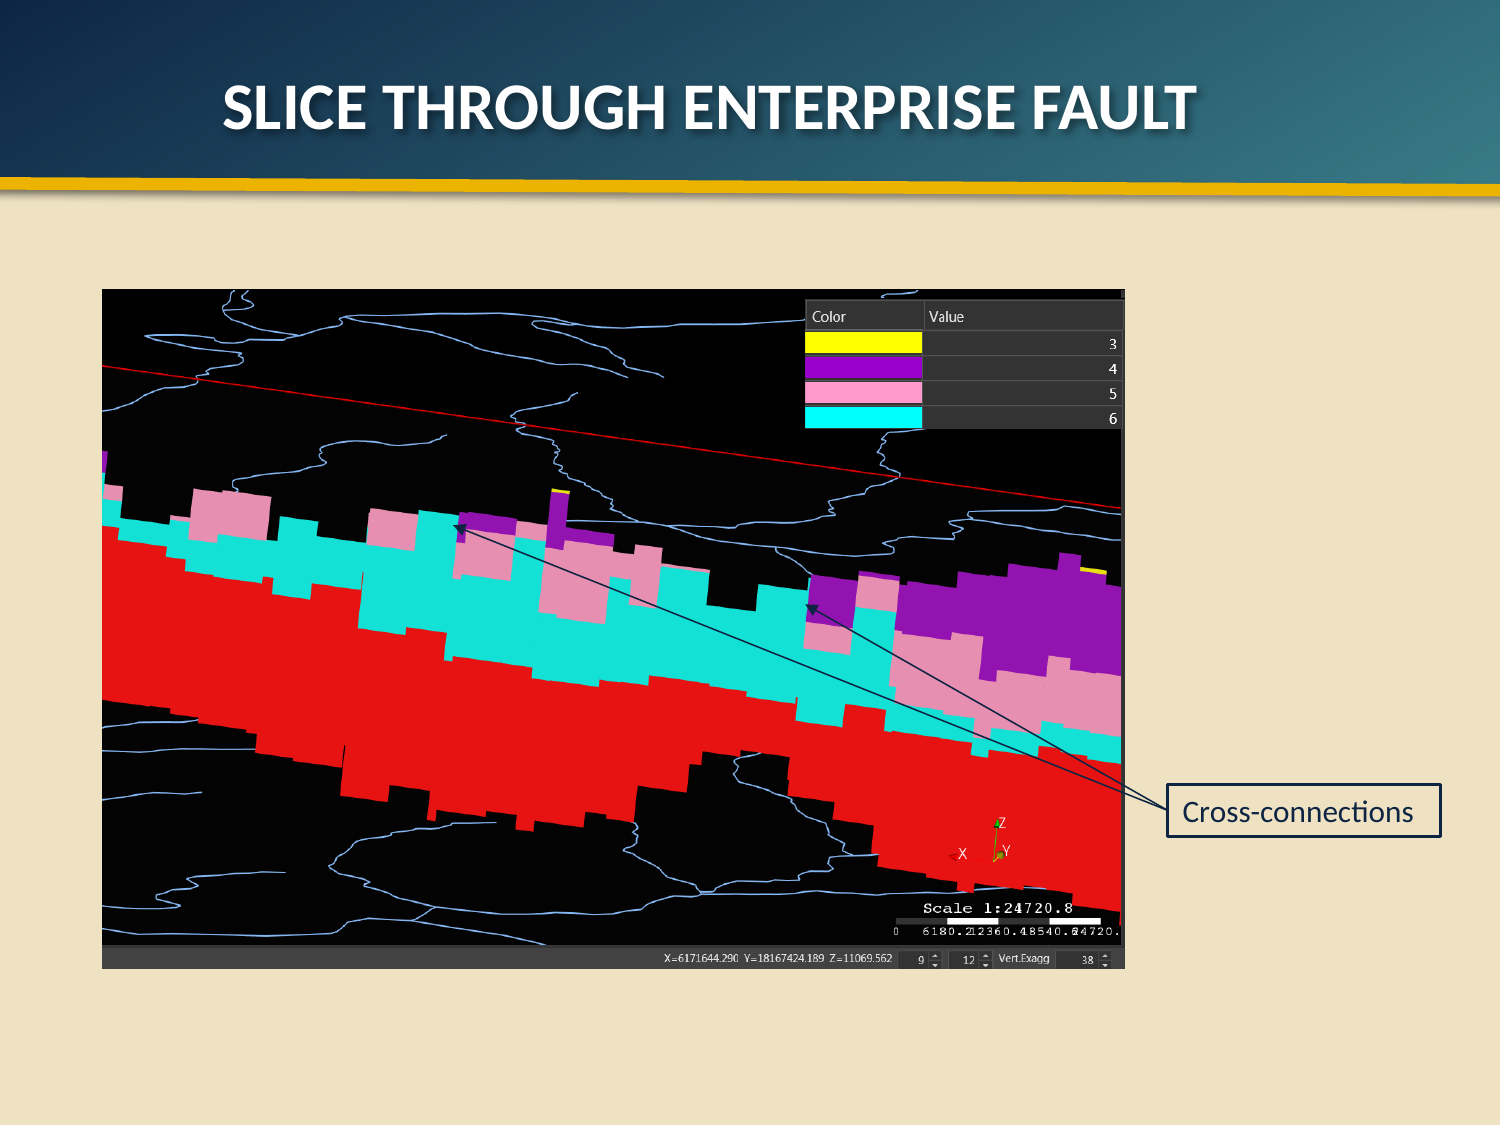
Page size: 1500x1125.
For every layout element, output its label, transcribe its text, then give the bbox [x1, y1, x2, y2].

title Slice through Enterprise Fault [70, 56, 1365, 152]
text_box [804, 298, 1126, 429]
text_box Cross-connections [1167, 784, 1441, 837]
picture [102, 289, 1126, 970]
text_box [452, 524, 1168, 812]
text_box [804, 604, 1168, 812]
